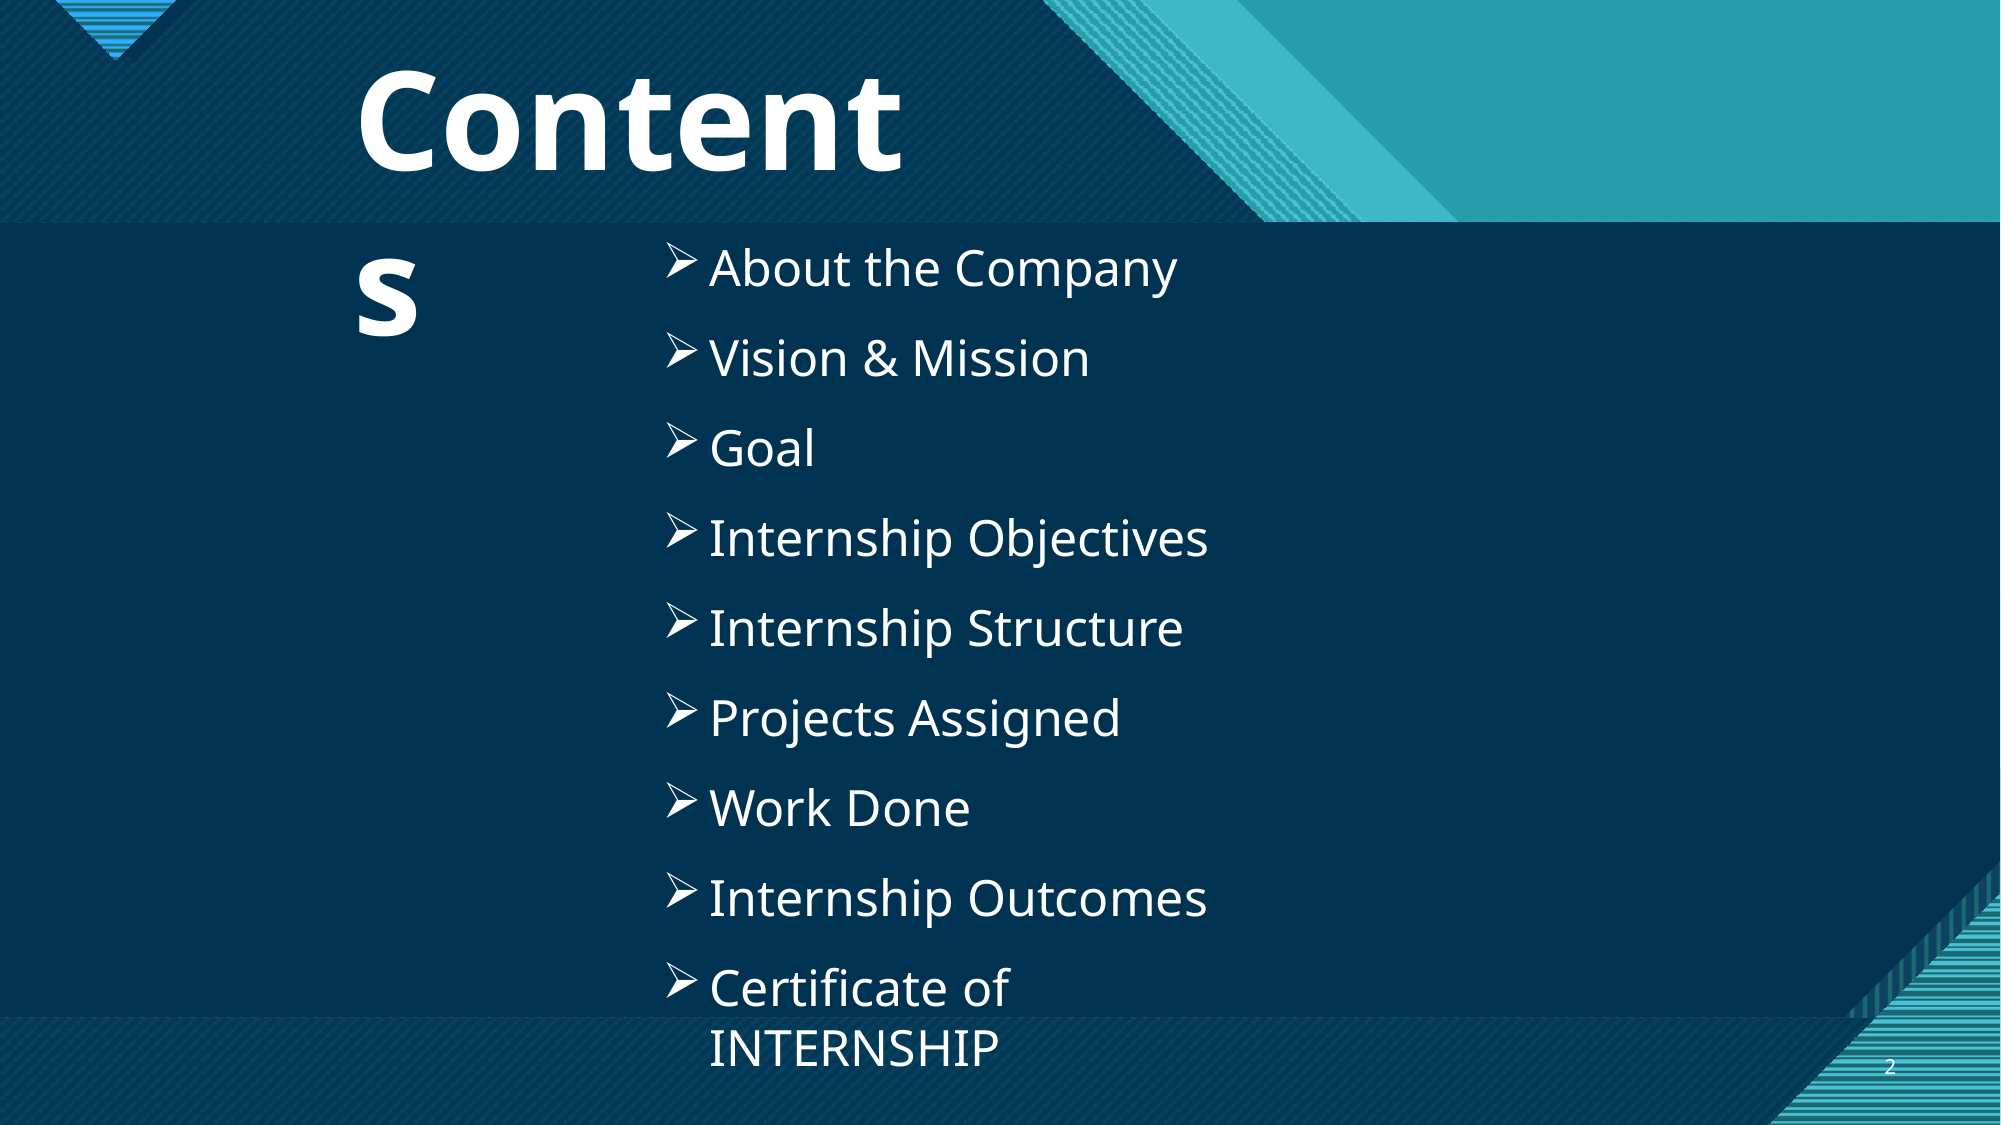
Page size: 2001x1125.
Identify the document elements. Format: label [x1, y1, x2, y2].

text_box [0, 0, 2000, 1125]
